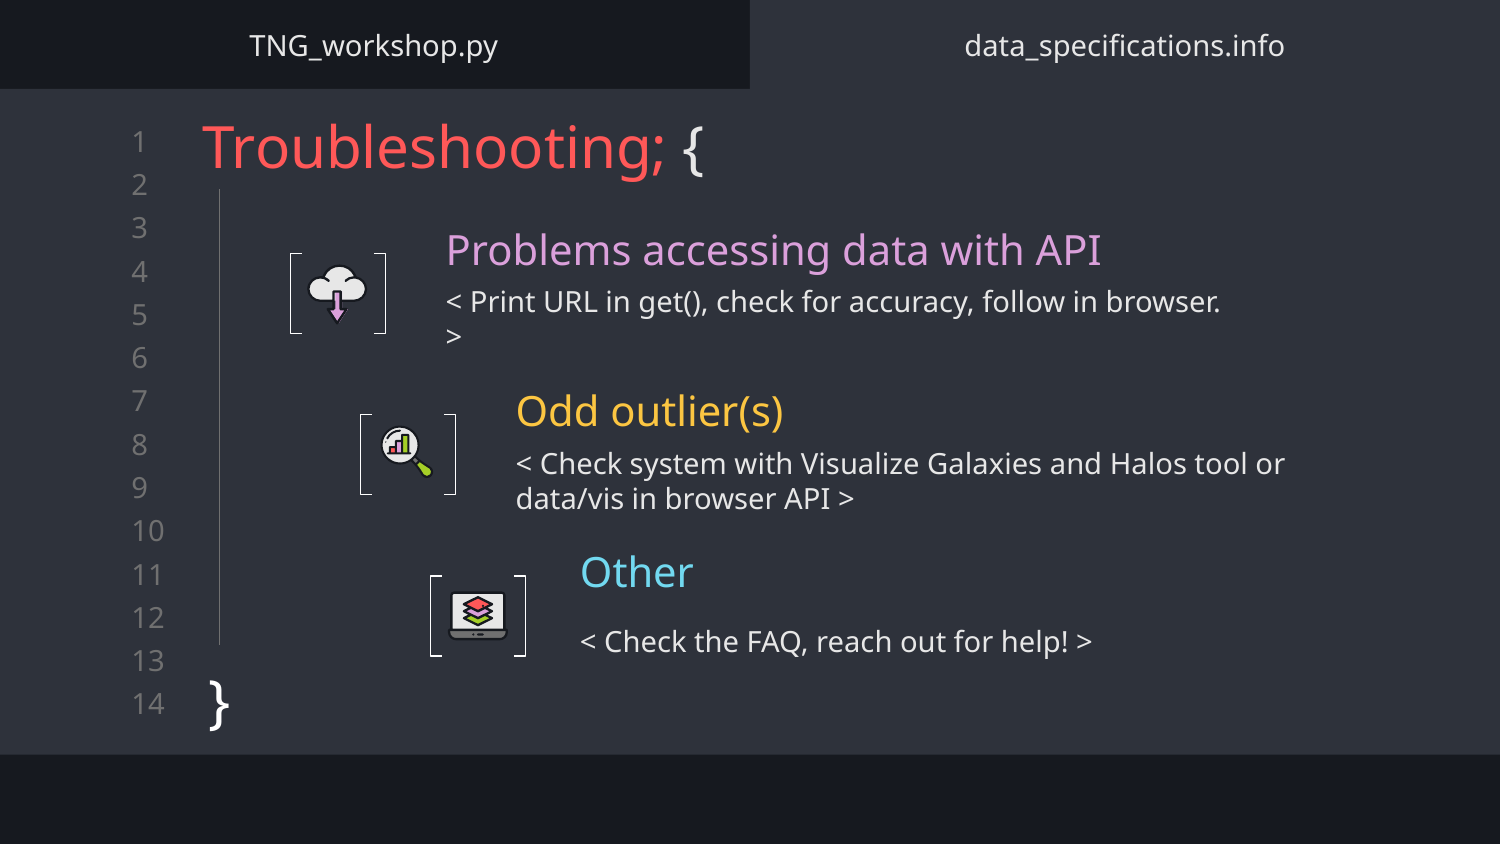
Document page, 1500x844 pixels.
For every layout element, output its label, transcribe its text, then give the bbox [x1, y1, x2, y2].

title Troubleshooting; { [187, 95, 1384, 185]
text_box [360, 414, 456, 495]
subtitle < Print URL in get(), check for accuracy, follow in browser. > [489, 277, 1253, 366]
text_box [306, 264, 485, 608]
text_box data_specifications.info [749, 15, 1500, 74]
text_box TNG_workshop.py [0, 15, 749, 74]
subtitle < Check the FAQ, reach out for help! > [564, 599, 1387, 689]
subtitle Odd outlier(s) [500, 382, 1323, 438]
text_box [290, 253, 386, 334]
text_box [177, 188, 262, 750]
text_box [430, 575, 526, 657]
subtitle Problems accessing data with API [430, 221, 1298, 277]
subtitle < Check system with Visualize Galaxies and Halos tool or data/vis in browser API > [500, 438, 1323, 528]
subtitle Other [564, 543, 1387, 599]
